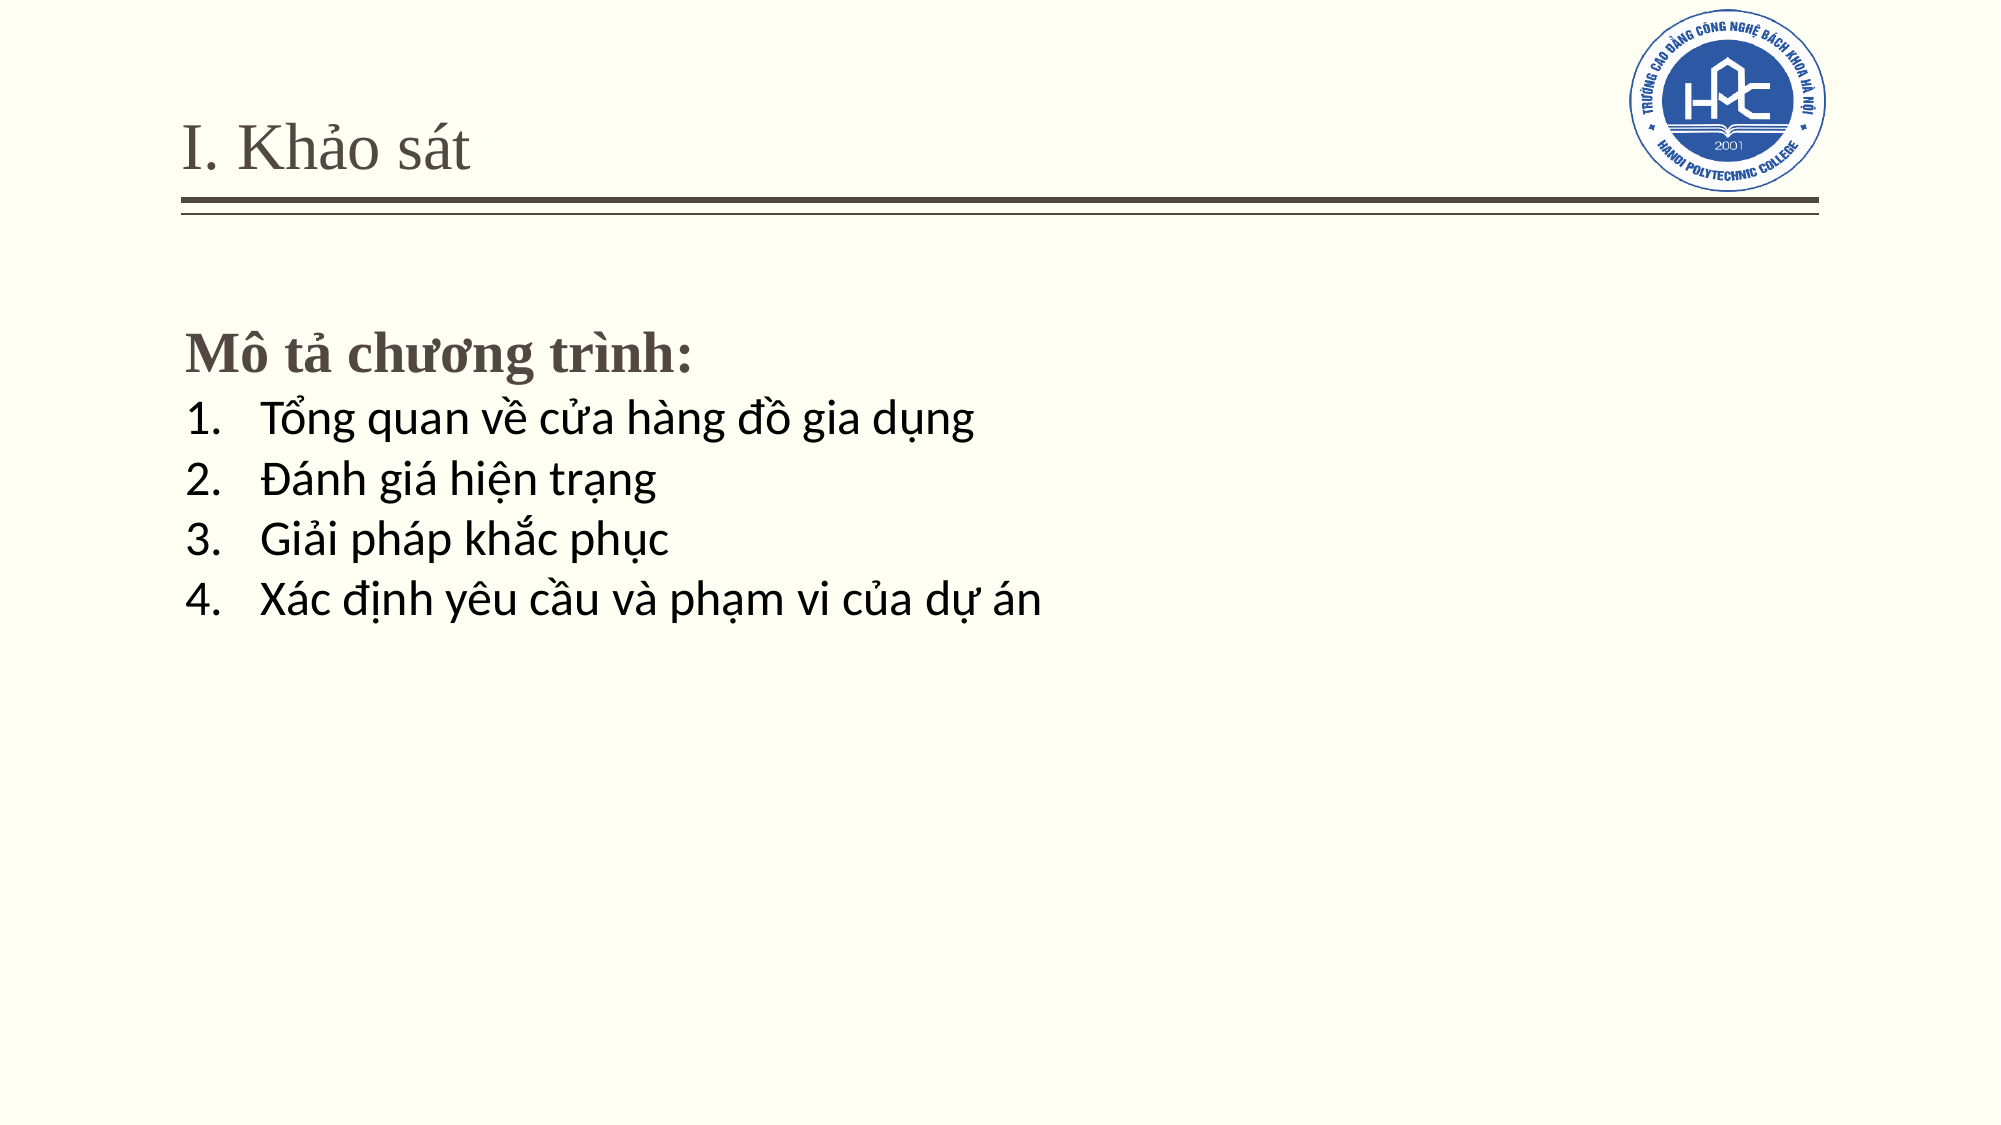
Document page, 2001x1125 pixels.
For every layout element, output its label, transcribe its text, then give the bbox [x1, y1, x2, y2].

picture [1628, 9, 1826, 192]
text_box Mô tả chương trình: Tổng quan về cửa hàng đồ gia dụng Đánh giá hiện trạng Giải pháp khắc phục Xác định yêu cầu và phạm vi của dự án [179, 312, 1150, 626]
title I. Khảo sát [179, 100, 1288, 291]
